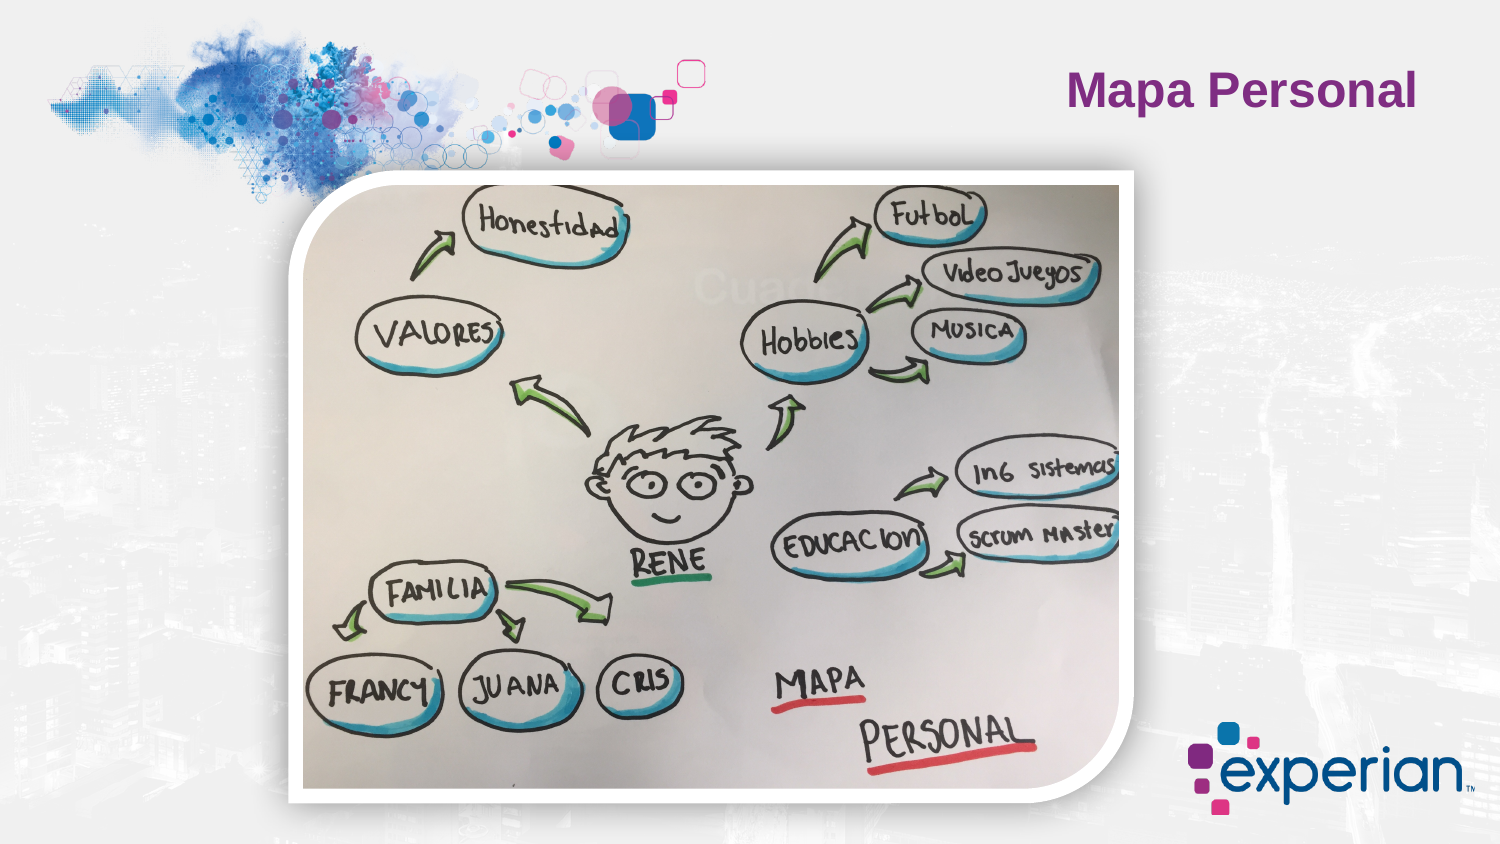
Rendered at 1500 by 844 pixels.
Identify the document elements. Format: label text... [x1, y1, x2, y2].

text_box Mapa Personal [1051, 50, 1434, 125]
picture [0, 0, 1127, 796]
picture [1188, 722, 1475, 815]
